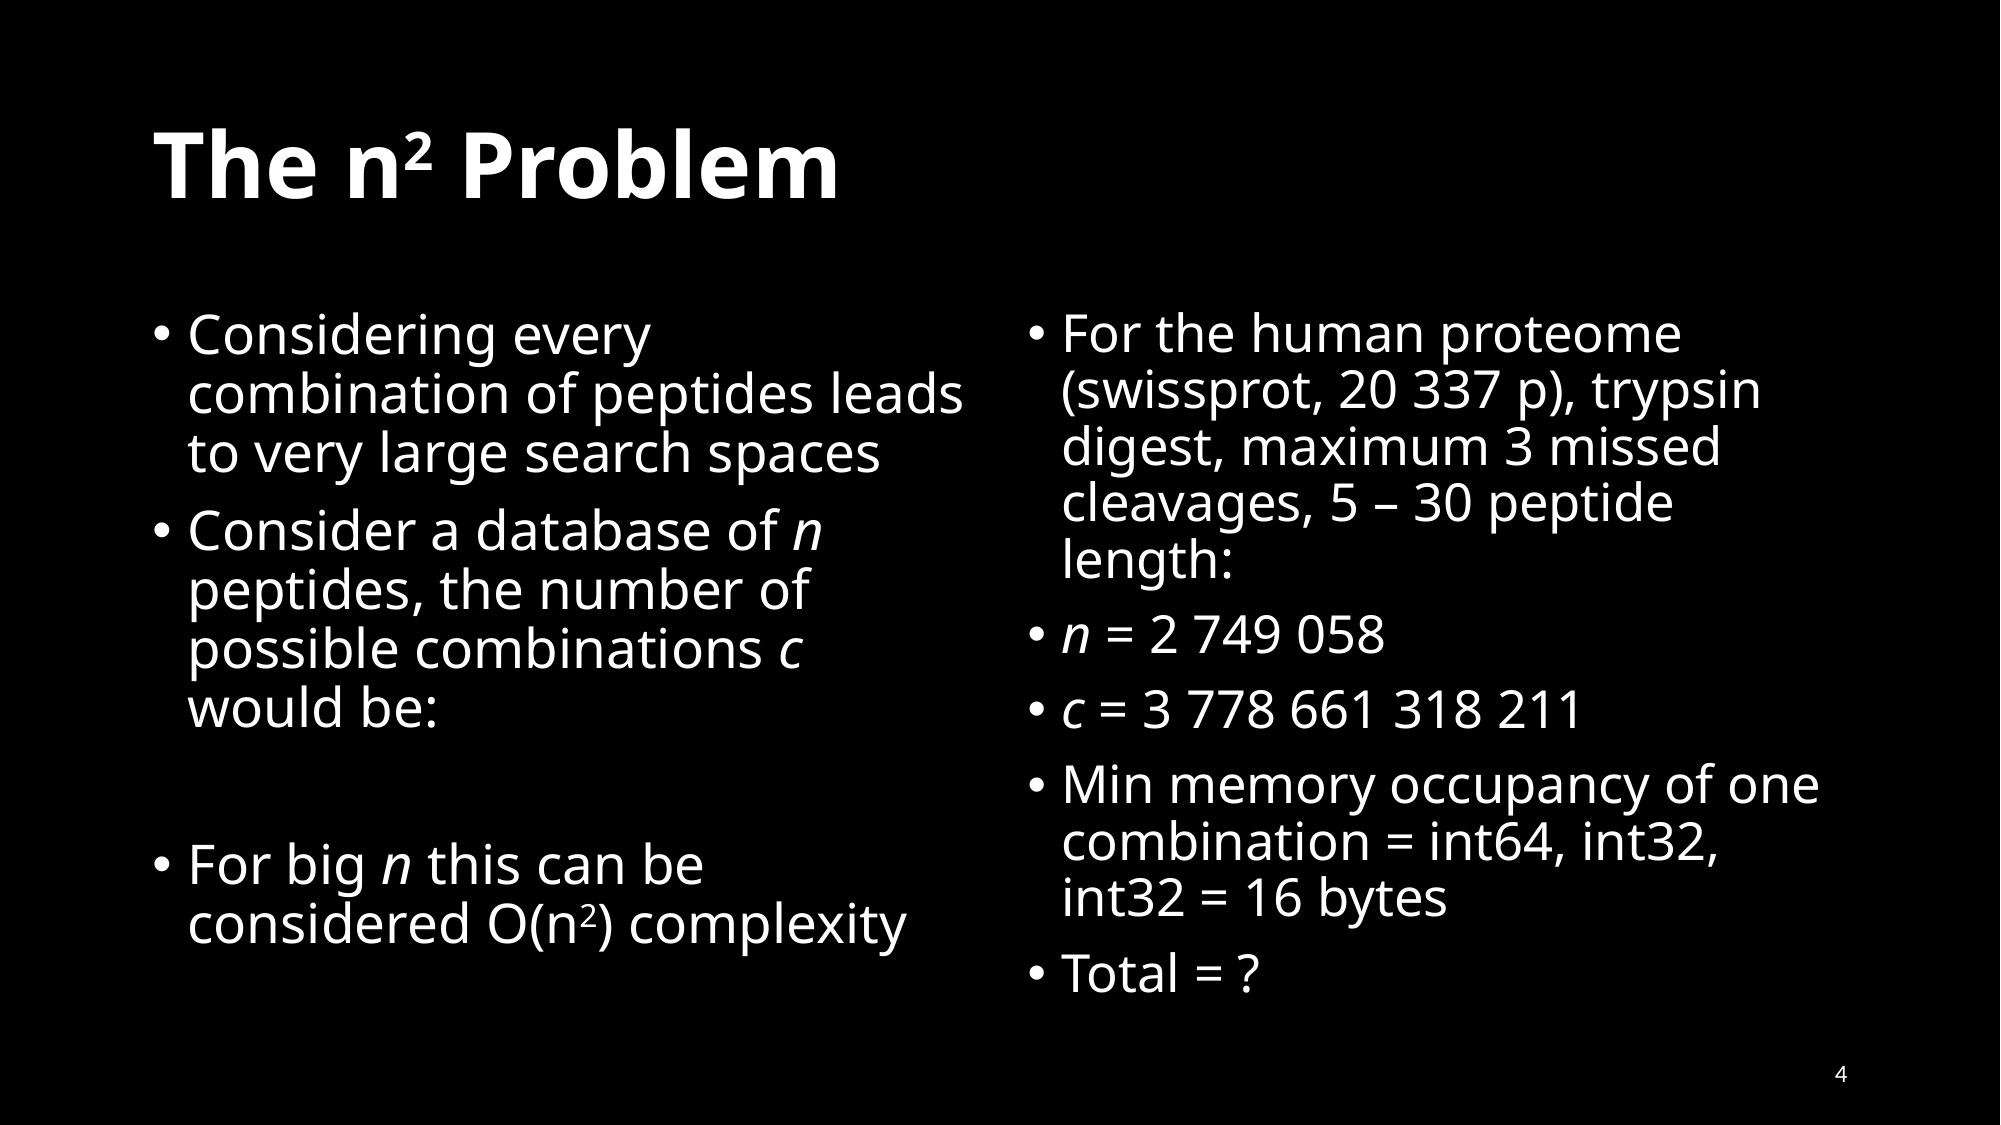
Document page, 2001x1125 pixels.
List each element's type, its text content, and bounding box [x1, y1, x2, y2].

list For the human proteome (swissprot, 20 337 p), trypsin digest, maximum 3 missed cleavages, 5 – 30 peptide length: n = 2 749 058 c = 3 778 661 318 211 Min memory occupancy of one combination = int64, int32, int32 = 16 bytes Total = ? [1012, 299, 1863, 1014]
slide_number 4 [1412, 1042, 1863, 1103]
title The n2 Problem [137, 59, 1863, 278]
